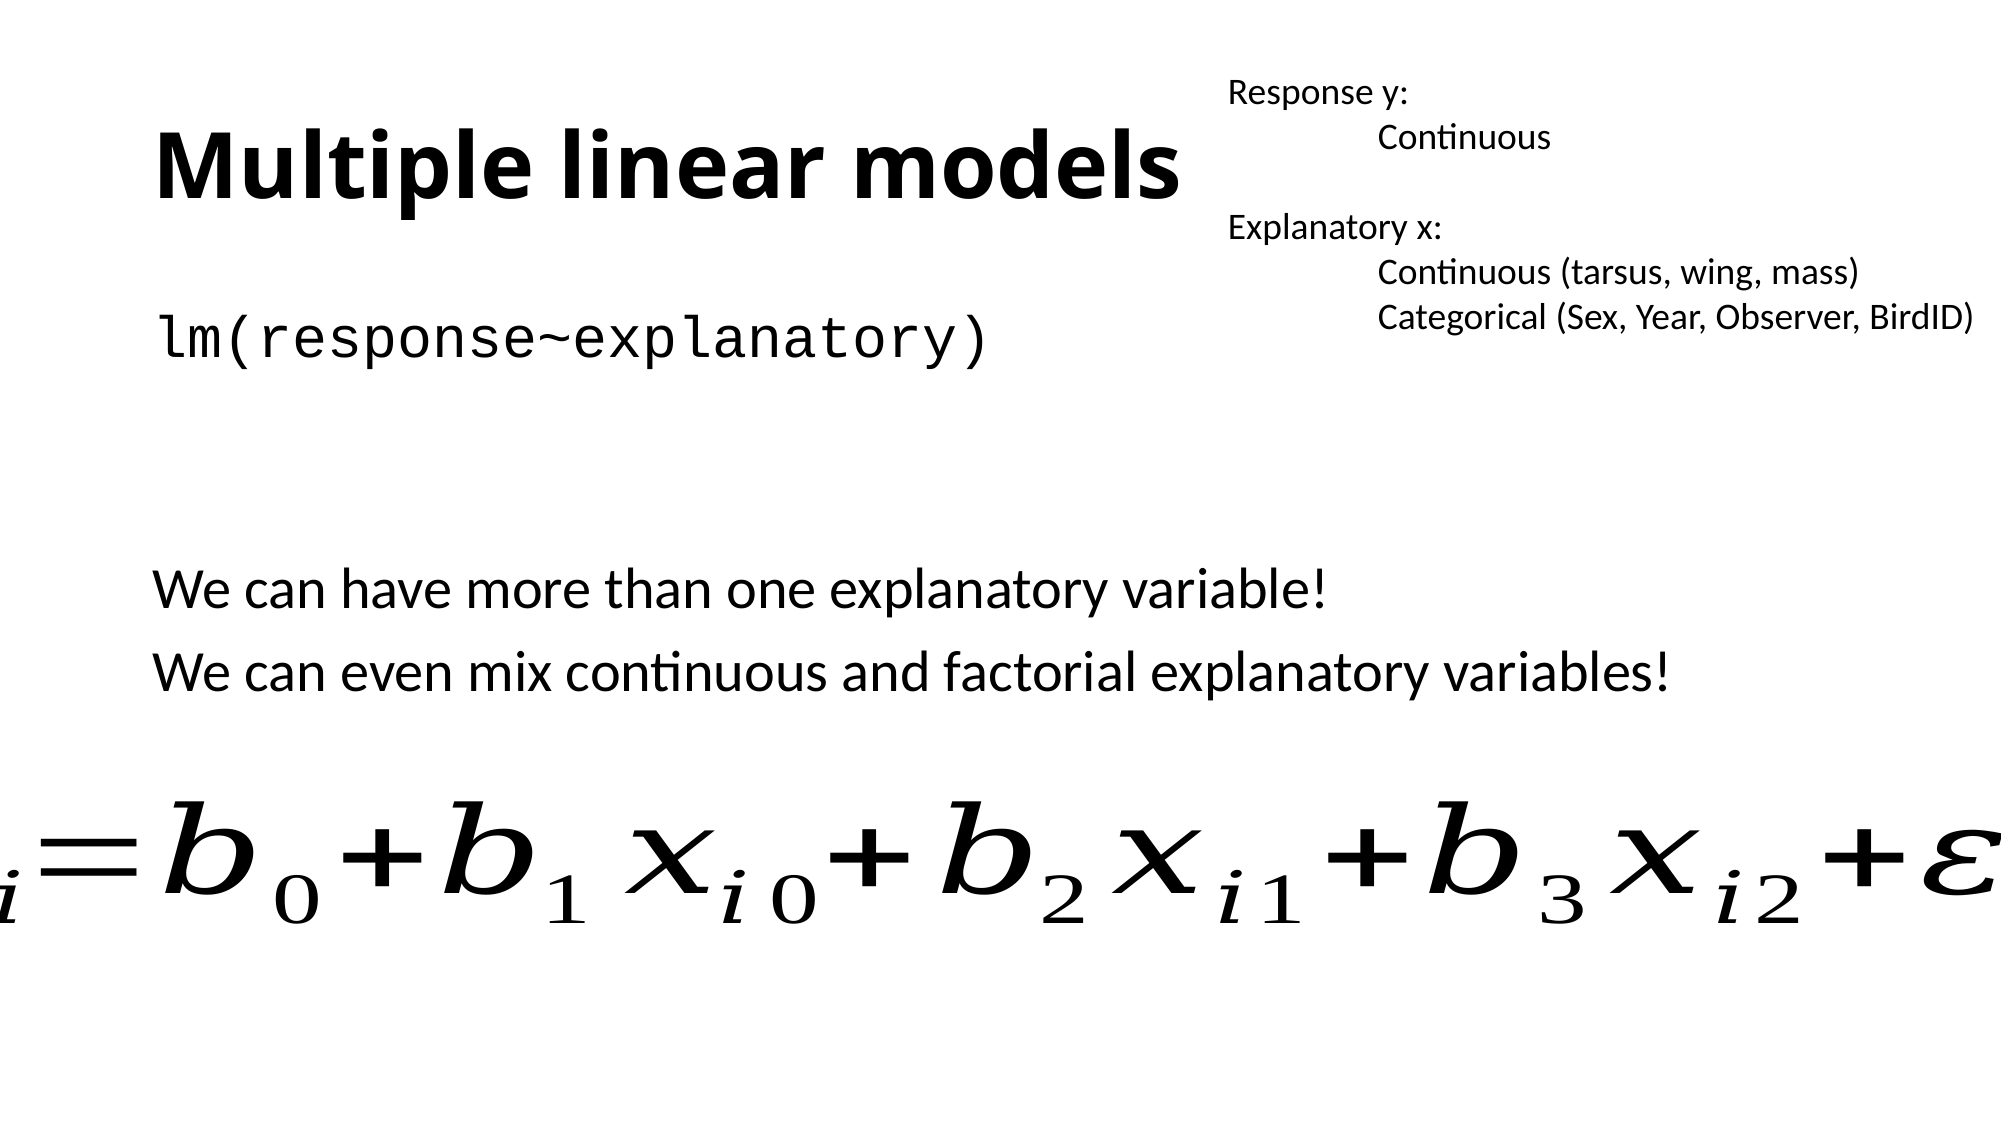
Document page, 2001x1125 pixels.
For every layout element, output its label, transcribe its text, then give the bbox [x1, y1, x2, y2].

list lm(response~explanatory) We can have more than one explanatory variable! We can even mix continuous and factorial explanatory variables! [137, 299, 1863, 1125]
title Multiple linear models [137, 59, 1213, 278]
text_box Response y: Continuous Explanatory x: Continuous (tarsus, wing, mass) Categorical (Sex, Year, Observer, BirdID) [1213, 59, 1990, 345]
